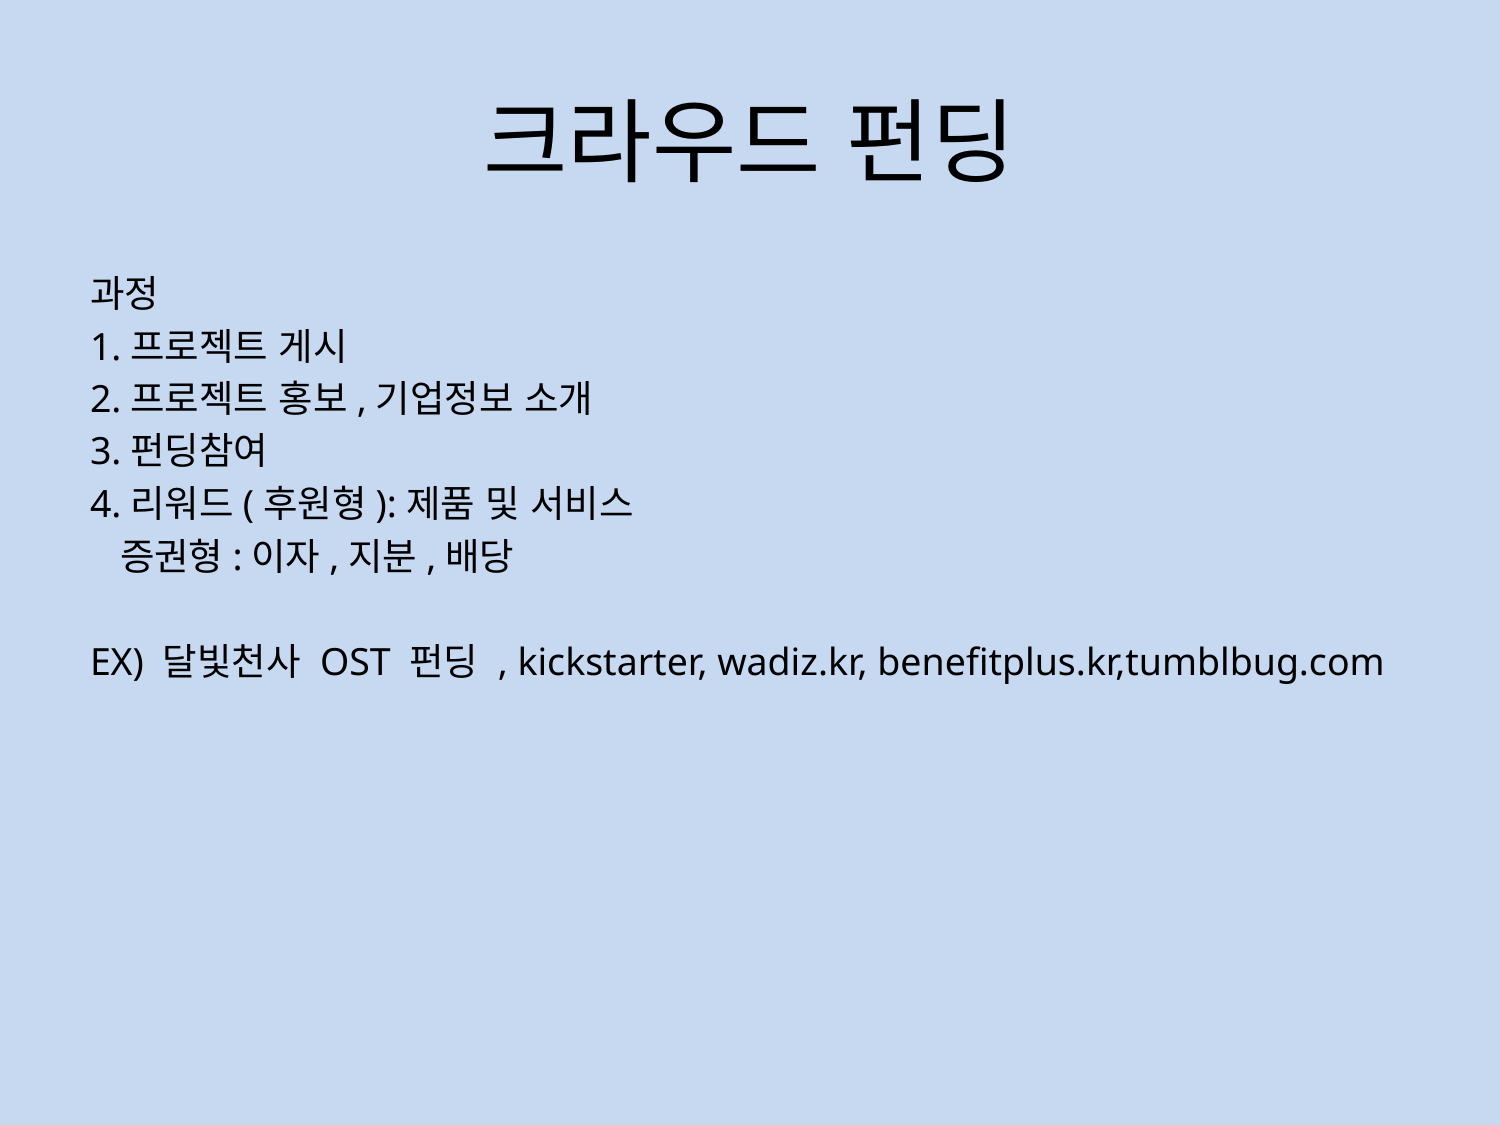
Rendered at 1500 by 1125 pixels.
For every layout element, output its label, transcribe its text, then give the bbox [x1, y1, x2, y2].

title 크라우드 펀딩 [75, 45, 1425, 233]
list 과정 1.프로젝트 게시 2.프로젝트 홍보,기업정보 소개 3.펀딩참여 4.리워드(후원형):제품 및 서비스 증권형:이자,지분,배당 EX) 달빛천사 OST 펀딩 , kickstarter, wadiz.kr, benefitplus.kr,tumblbug.com [75, 262, 1425, 1005]
